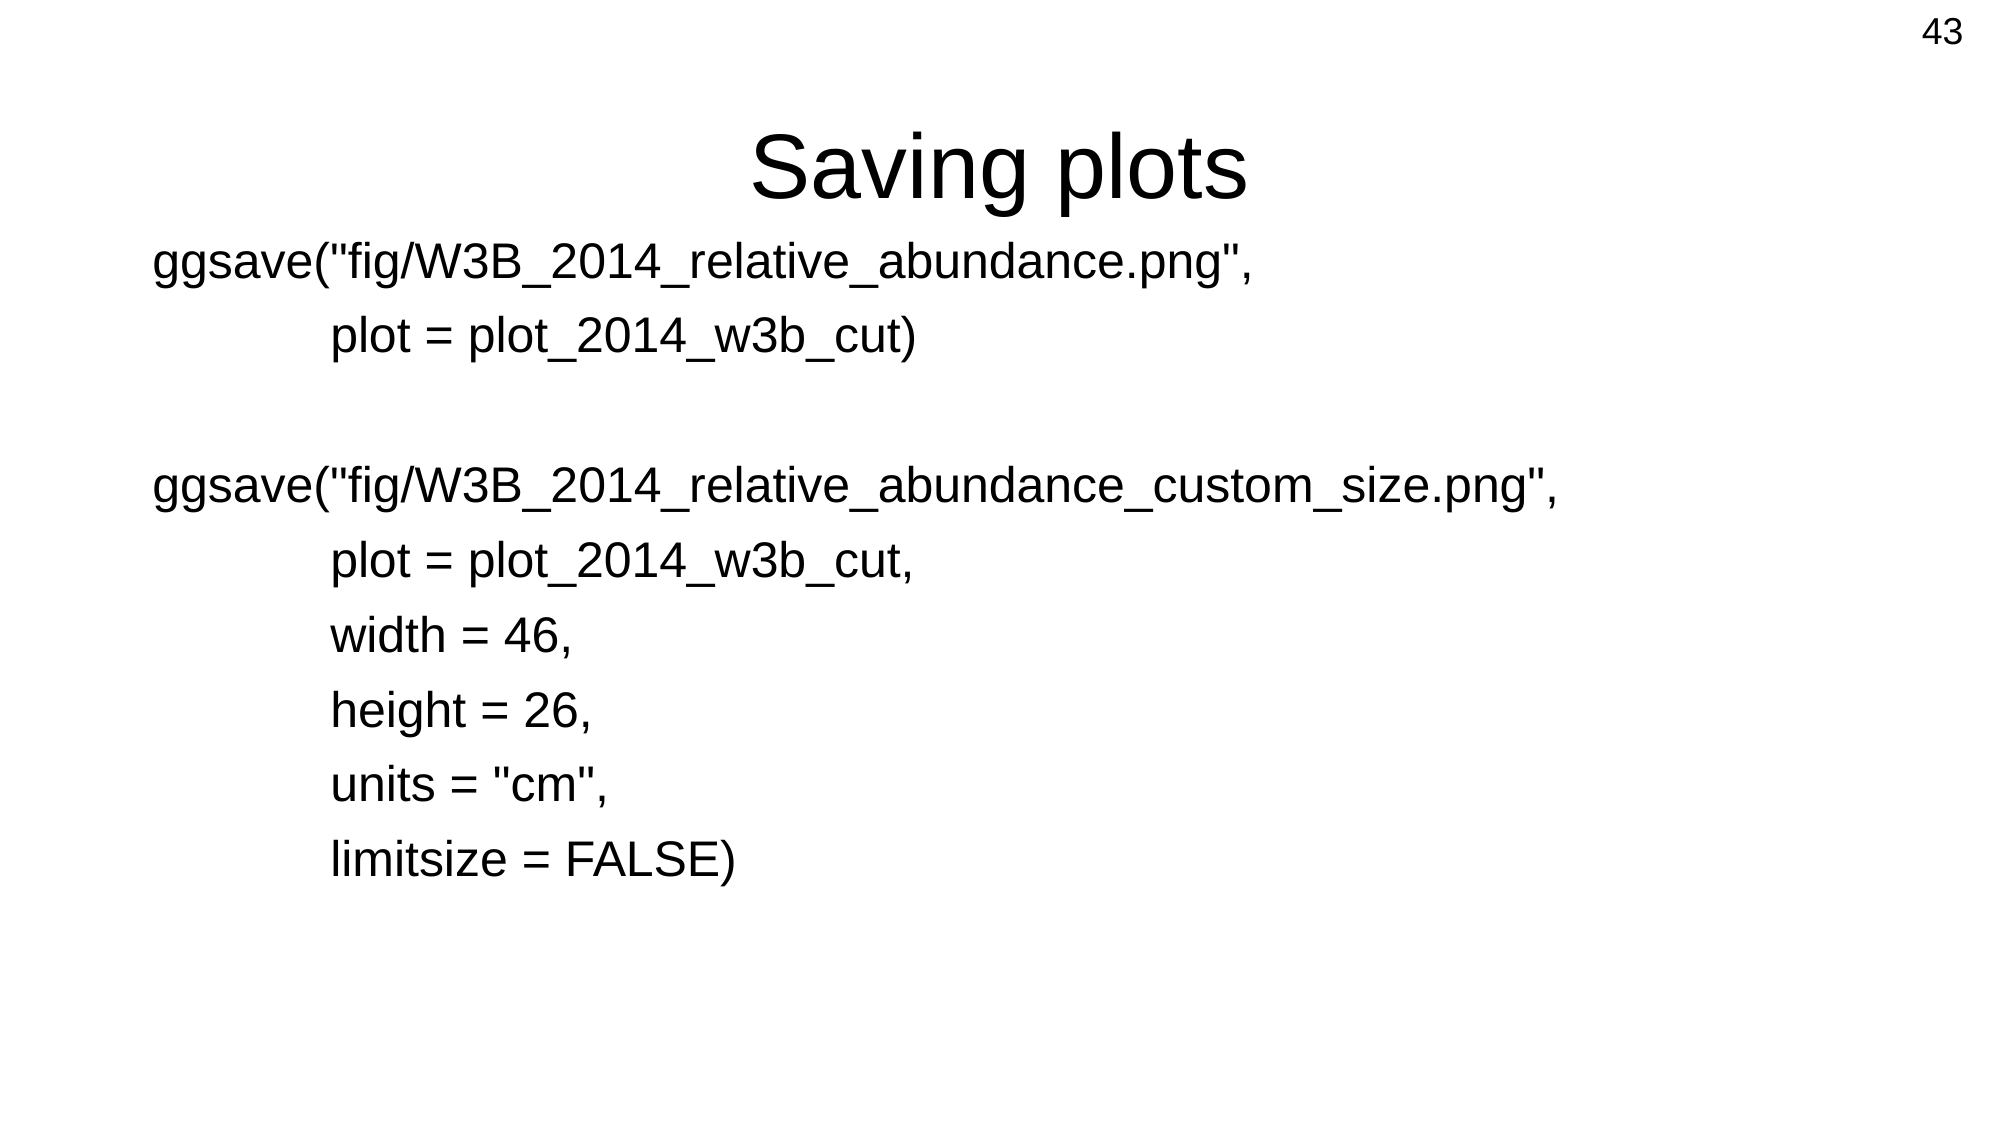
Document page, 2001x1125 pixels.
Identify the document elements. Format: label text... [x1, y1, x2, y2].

title Saving plots [137, 59, 1863, 227]
slide_number 43 [1550, 0, 2000, 60]
list ggsave("fig/W3B_2014_relative_abundance.png", plot = plot_2014_w3b_cut) ggsave("fig/W3B_2014_relative_abundance_custom_size.png", plot = plot_2014_w3b_cut, width = 46, height = 26, units = "cm", limitsize = FALSE) [137, 227, 1929, 1093]
